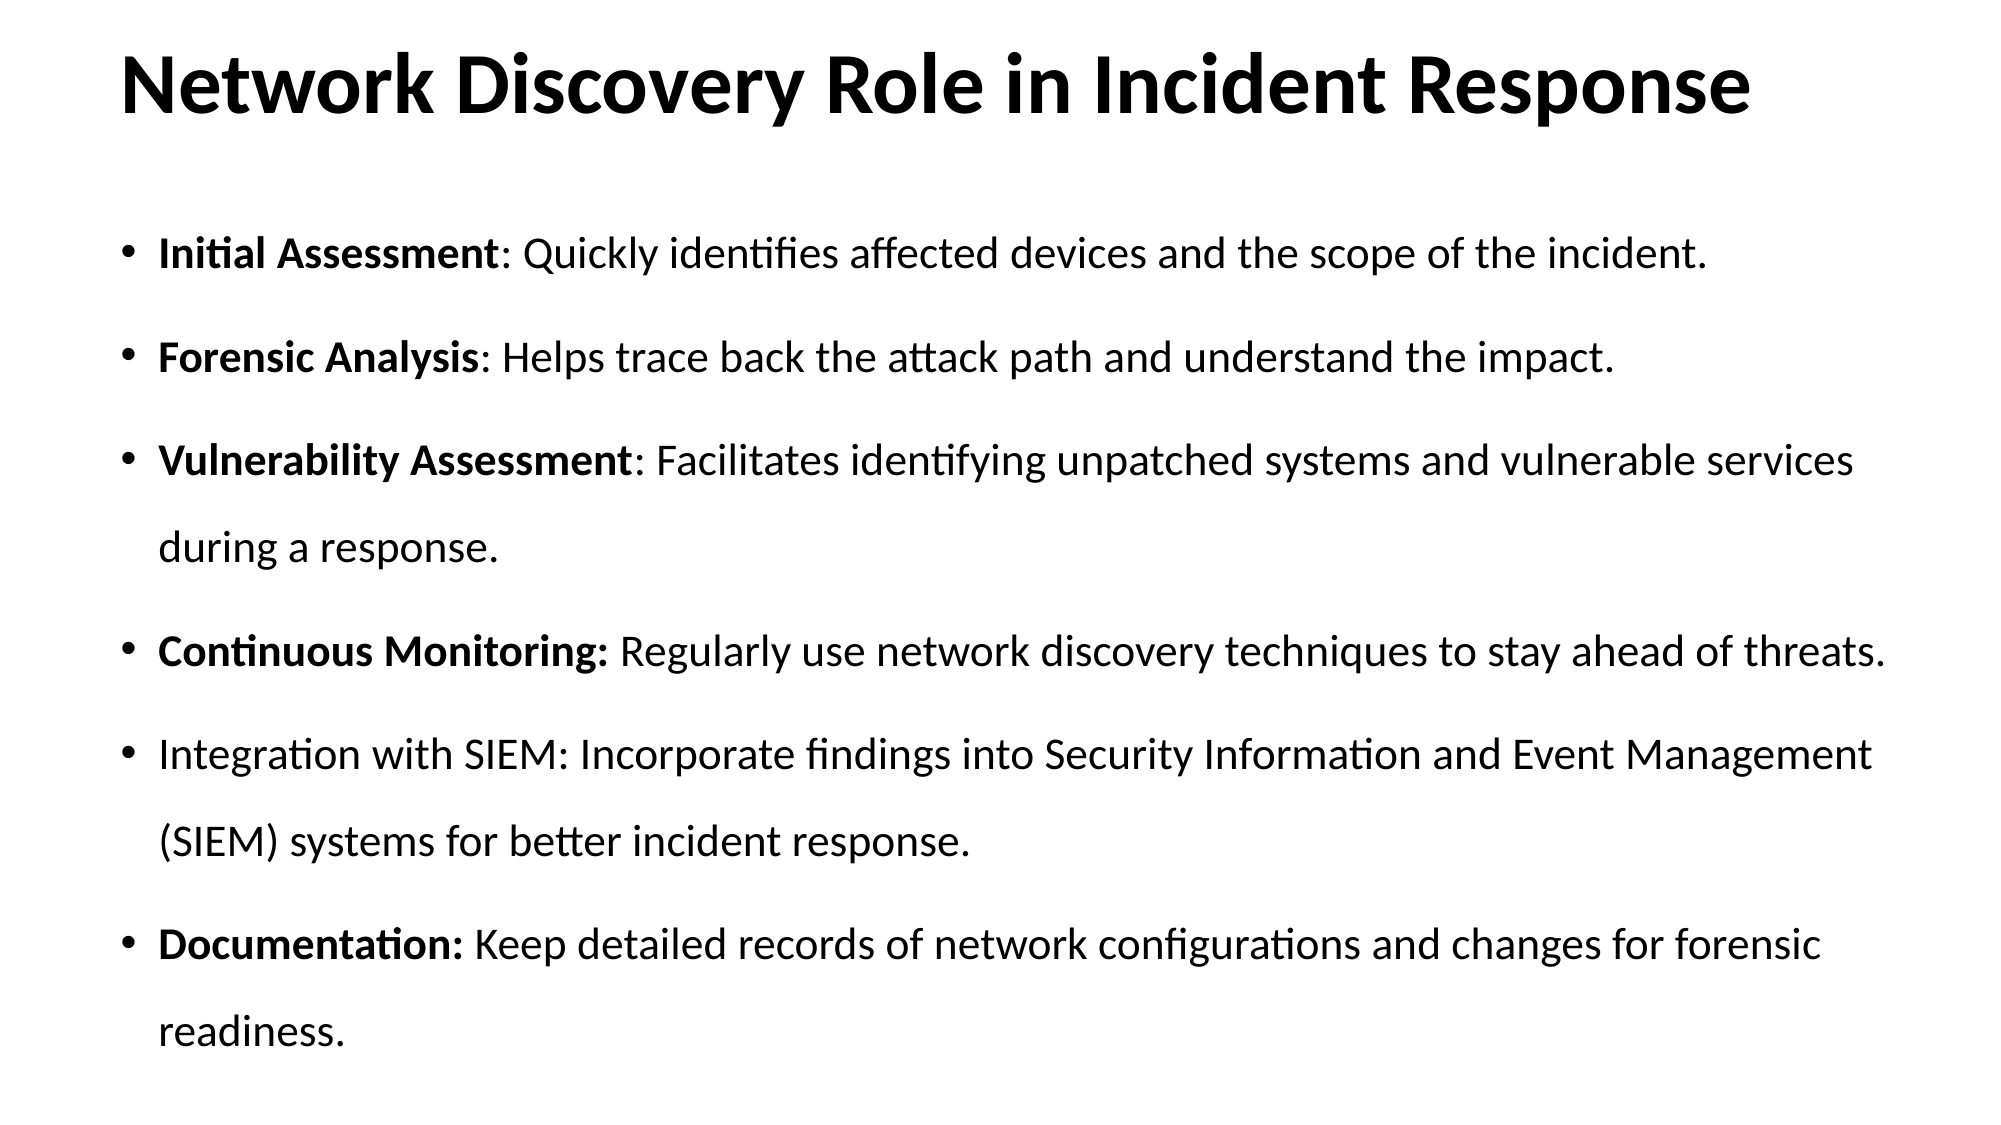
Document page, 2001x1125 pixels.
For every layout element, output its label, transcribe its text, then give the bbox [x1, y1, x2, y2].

title Network Discovery Role in Incident Response [105, 28, 1831, 183]
list Initial Assessment: Quickly identifies affected devices and the scope of the incident. Forensic Analysis: Helps trace back the attack path and understand the impact. Vulnerability Assessment: Facilitates identifying unpatched systems and vulnerable services during a response. Continuous Monitoring: Regularly use network discovery techniques to stay ahead of threats. Integration with SIEM: Incorporate findings into Security Information and Event Management (SIEM) systems for better incident response. Documentation: Keep detailed records of network configurations and changes for forensic readiness. [105, 183, 1915, 1088]
